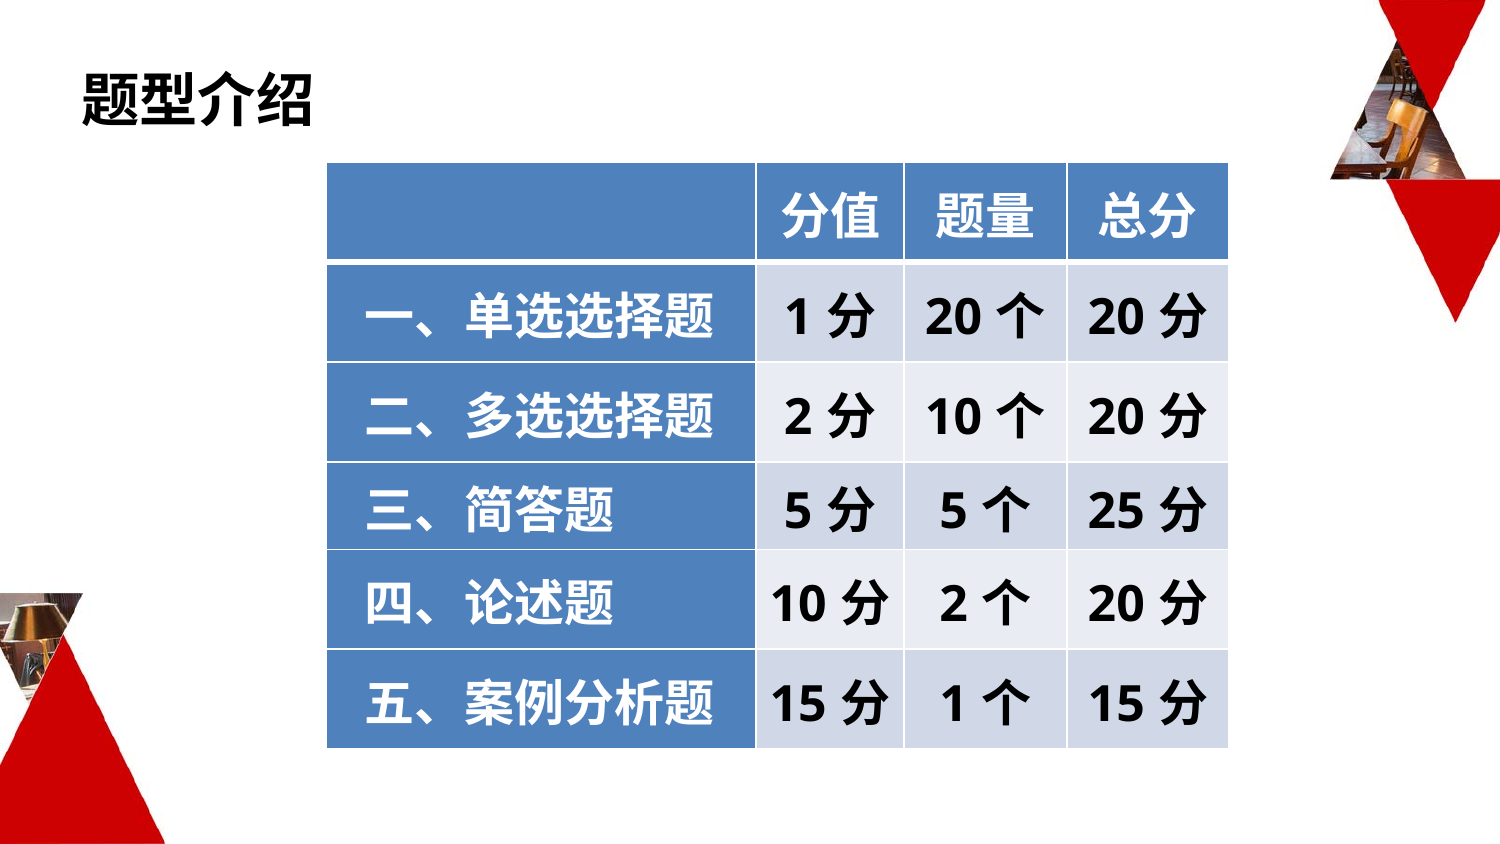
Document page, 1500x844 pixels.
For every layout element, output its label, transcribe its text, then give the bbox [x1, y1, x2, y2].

table_cell 二、多选选择题 [327, 363, 755, 461]
table_cell 三、简答题 [327, 463, 755, 549]
picture [0, 0, 1500, 844]
text_box 题型介绍 [66, 55, 330, 141]
table_cell 10分 [757, 550, 903, 648]
table_cell 20分 [1068, 363, 1228, 461]
table_header 分值 [757, 163, 903, 259]
table_cell 5个 [905, 463, 1066, 549]
table_header [327, 163, 755, 259]
table_cell 2分 [757, 363, 903, 461]
table_cell 1分 [757, 265, 903, 361]
table_cell 四、论述题 [327, 550, 755, 648]
table_cell 一、单选选择题 [327, 265, 755, 361]
table_cell 20个 [905, 265, 1066, 361]
table_cell 20分 [1068, 265, 1228, 361]
table_cell 1个 [905, 650, 1066, 748]
table_header 总分 [1068, 163, 1228, 259]
table_cell 5分 [757, 463, 903, 549]
table_cell 2个 [905, 550, 1066, 648]
table_cell 20分 [1068, 550, 1228, 648]
table_cell 15分 [757, 650, 903, 748]
table_cell 15分 [1068, 650, 1228, 748]
table_cell 10个 [905, 363, 1066, 461]
table_cell 25分 [1068, 463, 1228, 549]
table_cell 五、案例分析题 [327, 650, 755, 748]
table_header 题量 [905, 163, 1066, 259]
